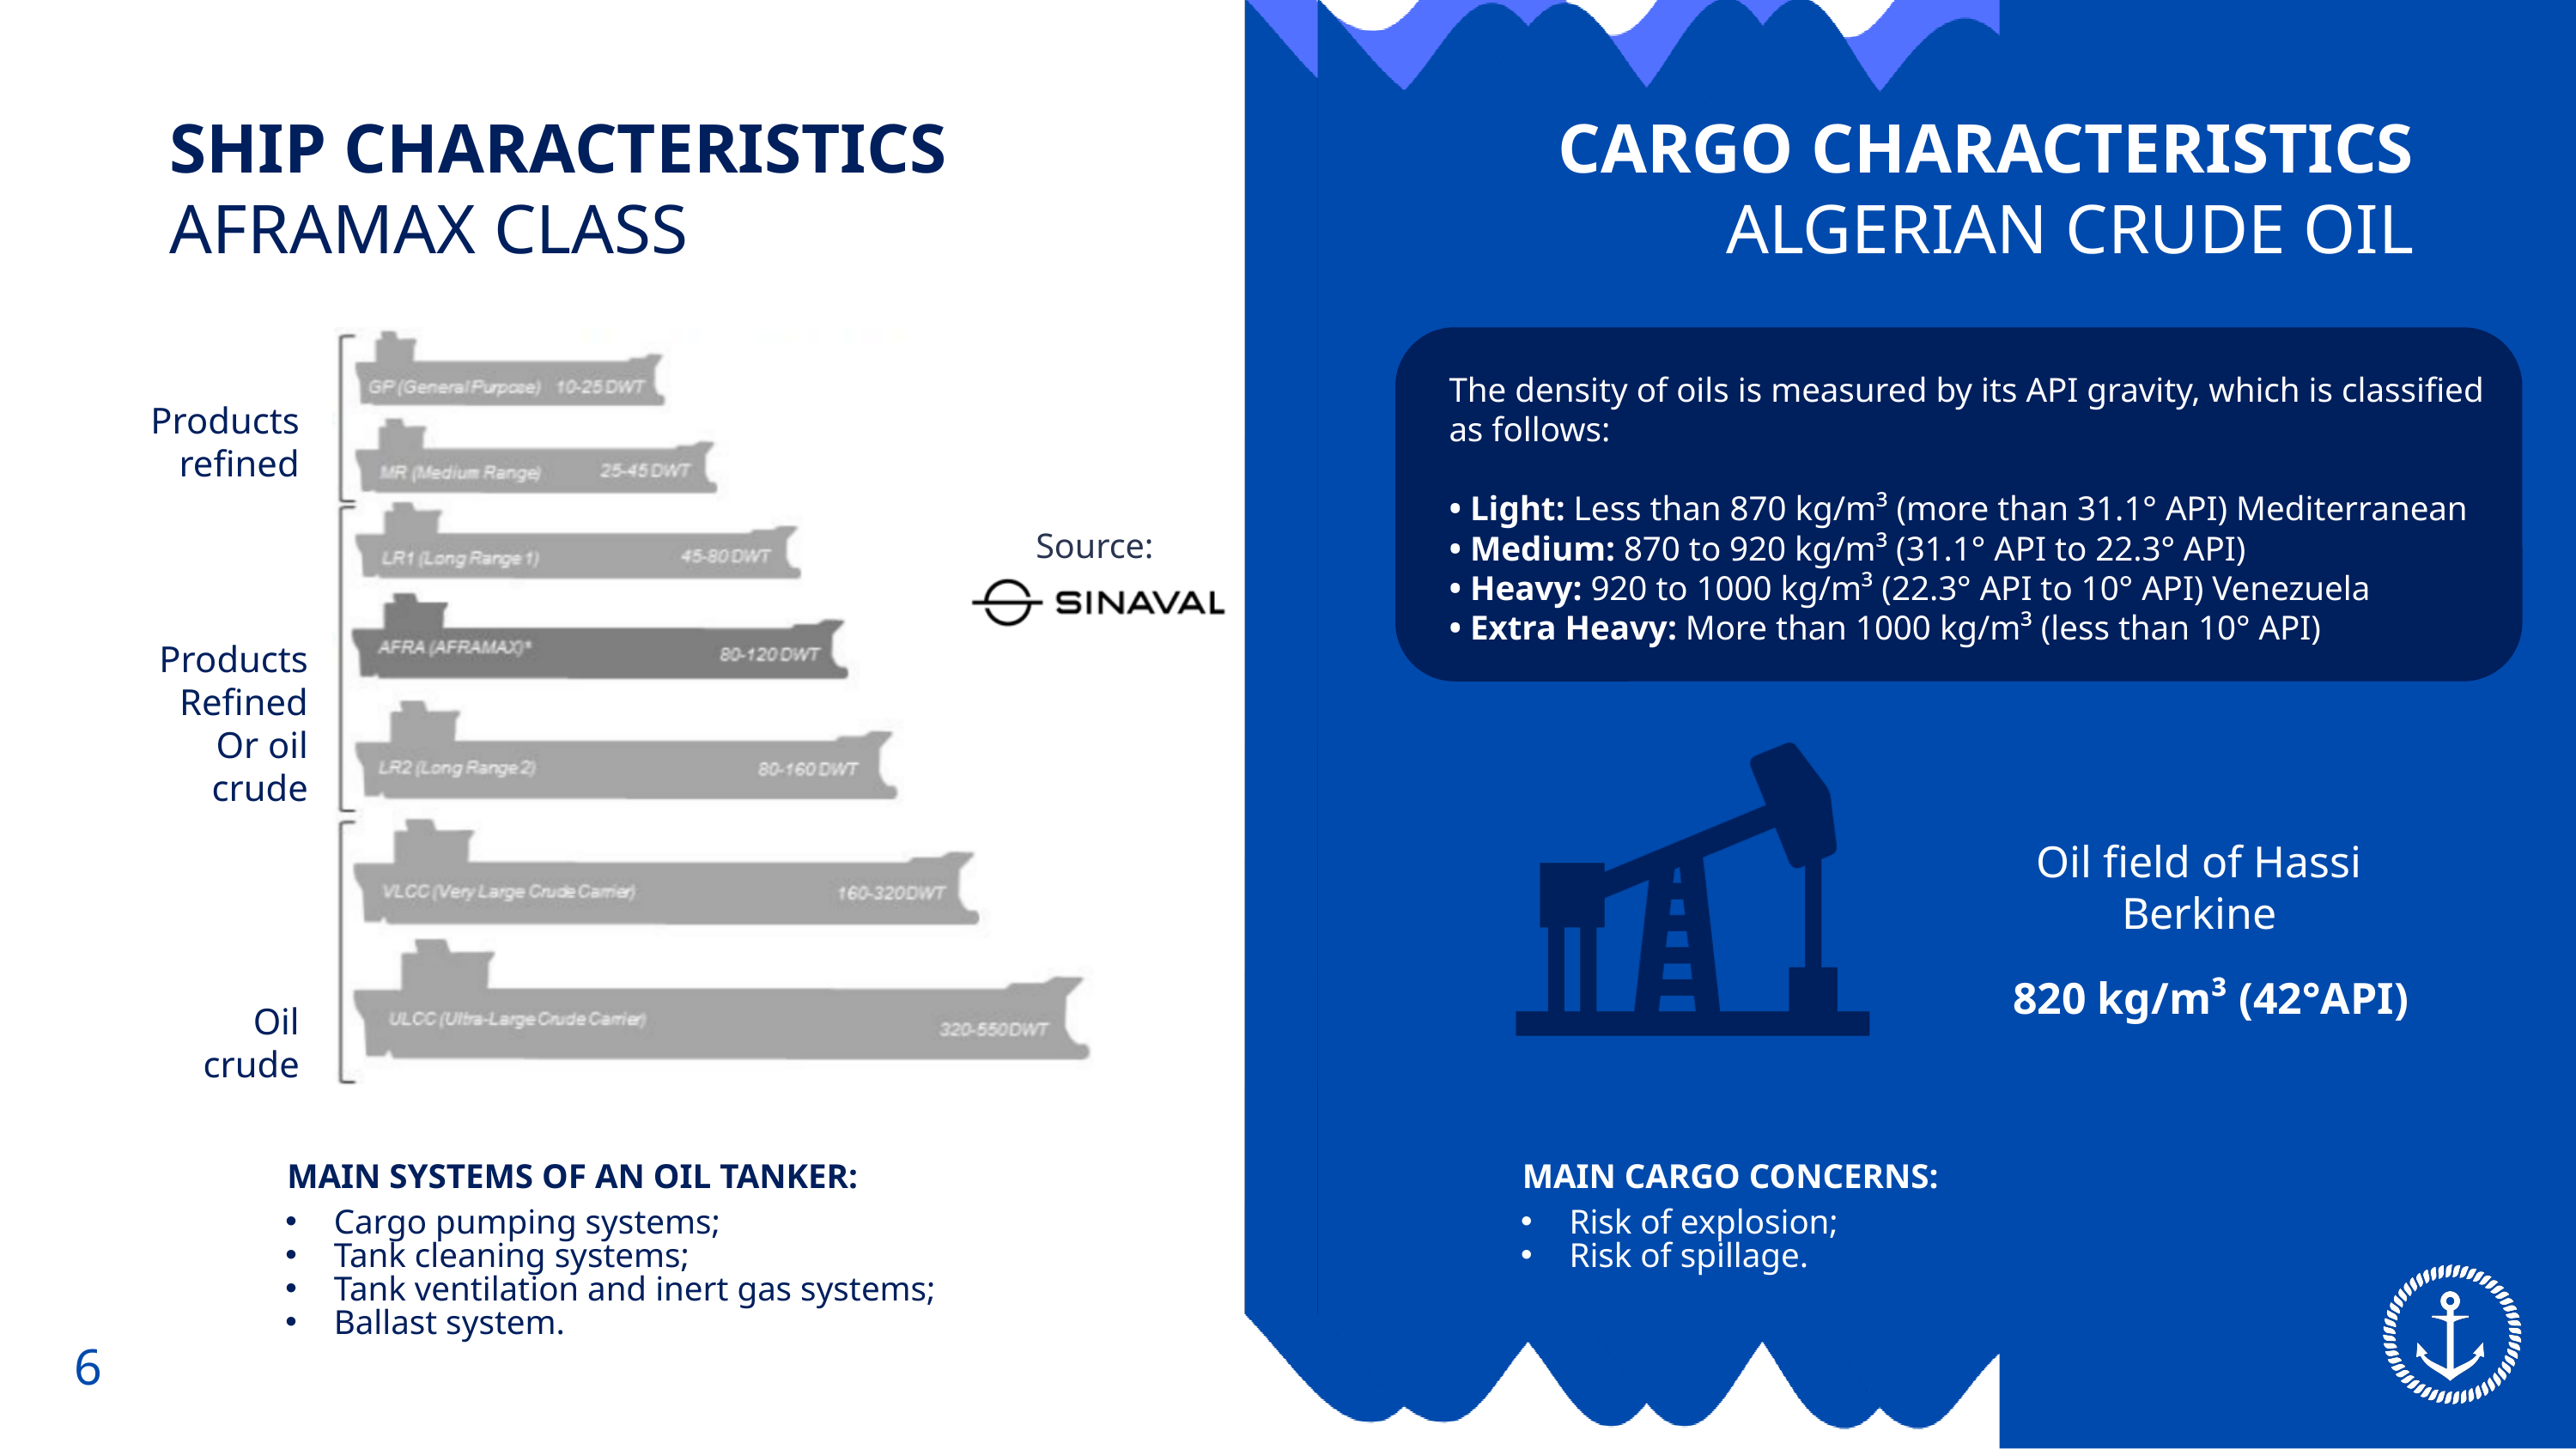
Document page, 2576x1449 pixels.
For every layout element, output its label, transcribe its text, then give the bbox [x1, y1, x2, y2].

text_box Source: [1095, 530, 1172, 566]
text_box Oil crude [112, 992, 313, 1091]
text_box Cargo pumping systems; Tank cleaning systems; Tank ventilation and inert gas systems; Ballast system. [285, 1207, 1170, 1341]
text_box SHIP CHARACTERISTICS AFRAMAX CLASS [169, 105, 1224, 268]
picture [332, 327, 1230, 1089]
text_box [1316, 0, 2576, 1449]
text_box MAIN SYSTEMS OF AN OIL TANKER: [287, 1161, 1145, 1195]
text_box Products refined [112, 391, 313, 491]
text_box 6 [73, 1336, 216, 1396]
picture [1500, 694, 1886, 1080]
text_box Products Refined Or oil crude [82, 630, 321, 815]
text_box [1243, 0, 1316, 1449]
